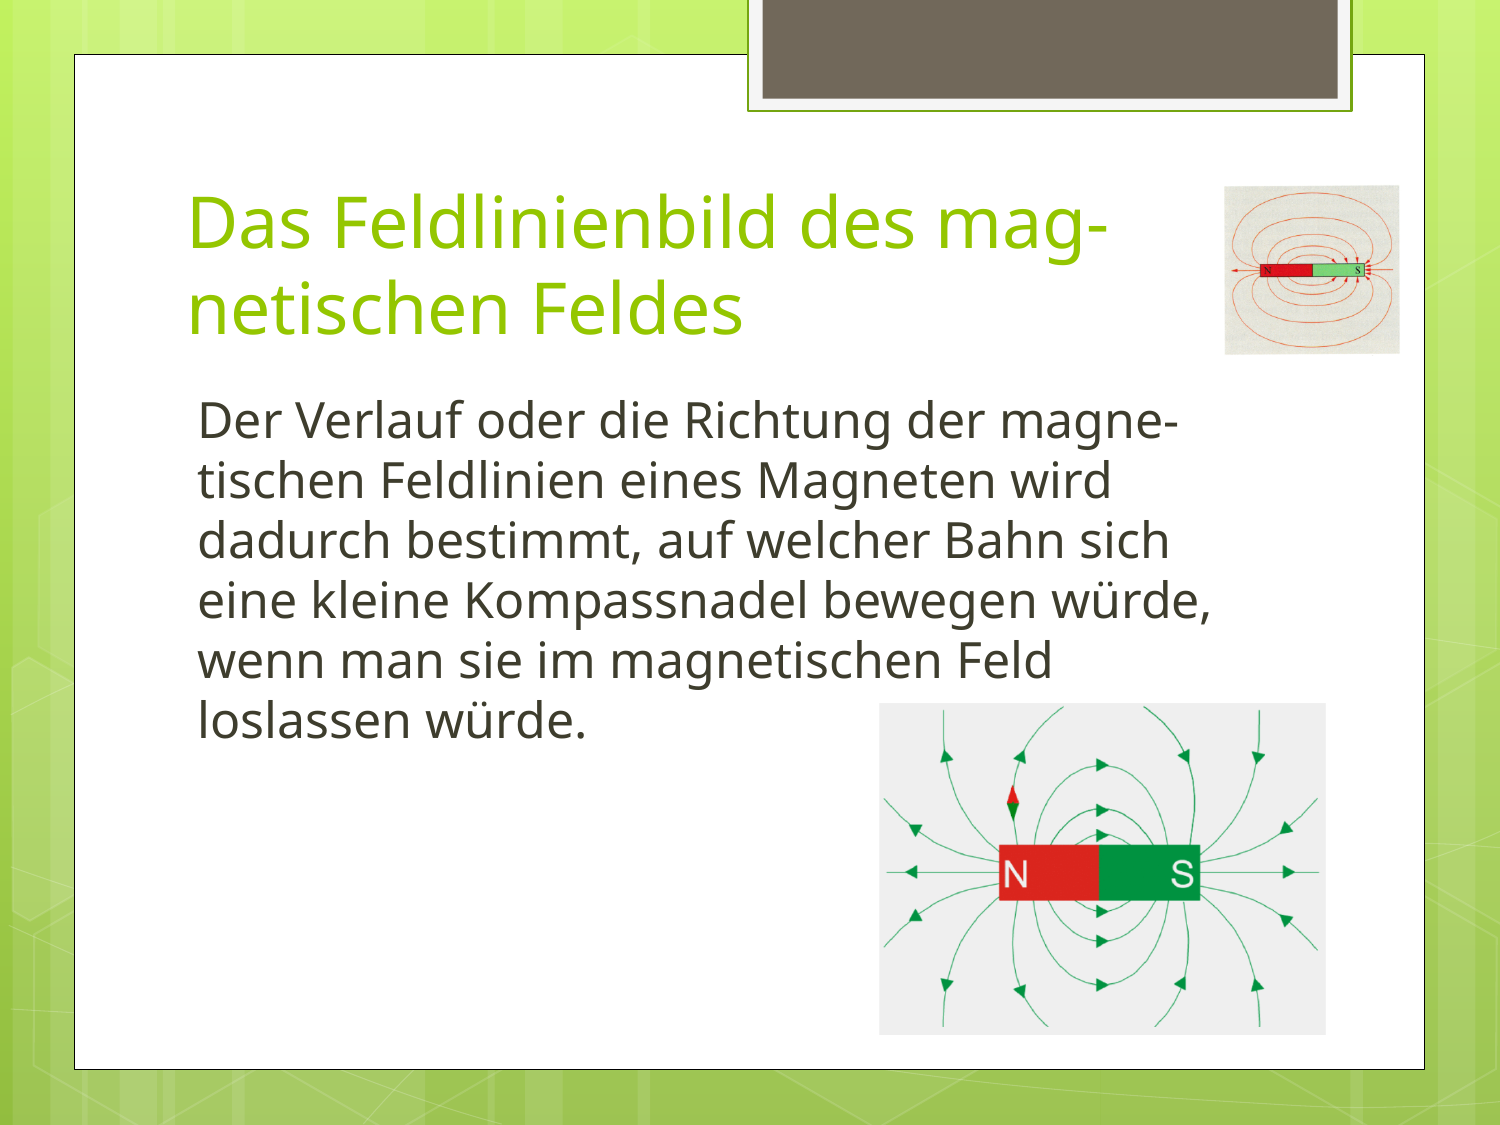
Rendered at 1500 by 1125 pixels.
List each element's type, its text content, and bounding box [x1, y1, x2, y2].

picture [1222, 184, 1402, 357]
picture [876, 699, 1330, 1036]
title Das Feldlinienbild des mag-netischen Feldes [171, 168, 1324, 357]
list Der Verlauf oder die Richtung der magne-tischen Feldlinien eines Magneten wird dadurch bestimmt, auf welcher Bahn sich eine kleine Kompassnadel bewegen würde, wenn man sie im magnetischen Feld loslassen würde. [171, 381, 1283, 957]
